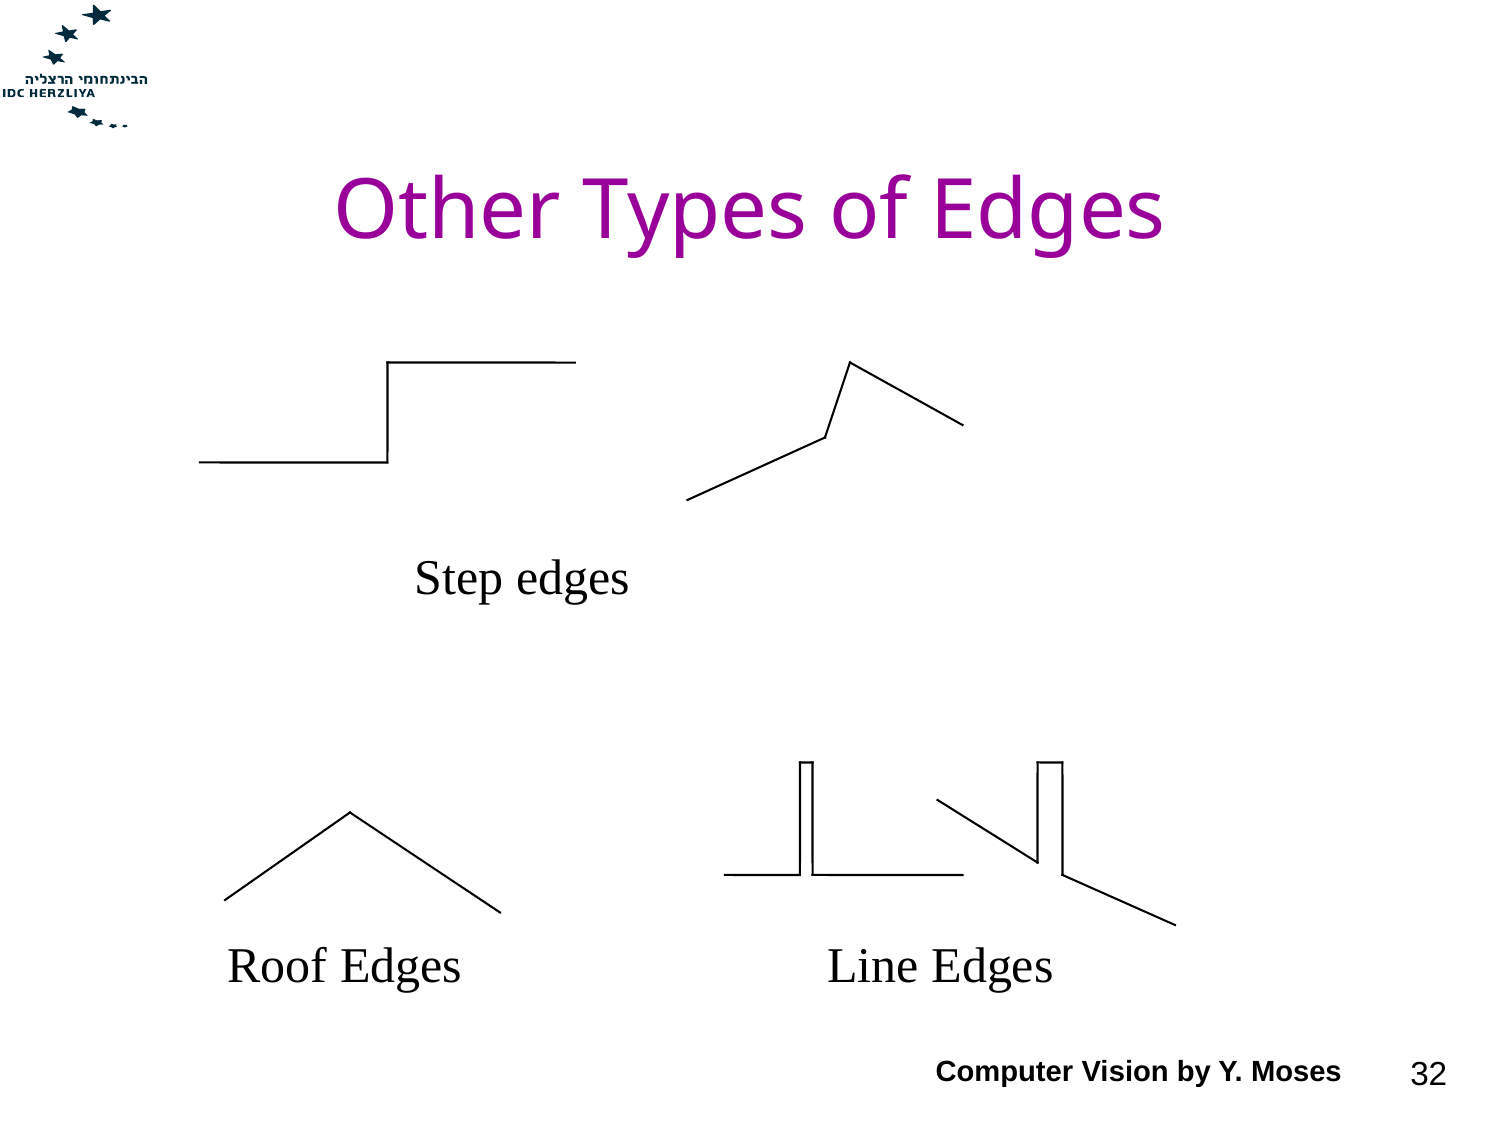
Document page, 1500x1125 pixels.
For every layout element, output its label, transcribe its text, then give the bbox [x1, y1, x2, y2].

footer Computer Vision by Y. Moses [901, 1019, 1377, 1096]
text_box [199, 762, 1176, 1001]
slide_number 32 [1149, 1024, 1463, 1101]
title Other Types of Edges [112, 75, 1388, 263]
list [75, 309, 1417, 994]
picture [0, 0, 150, 134]
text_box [199, 362, 963, 613]
